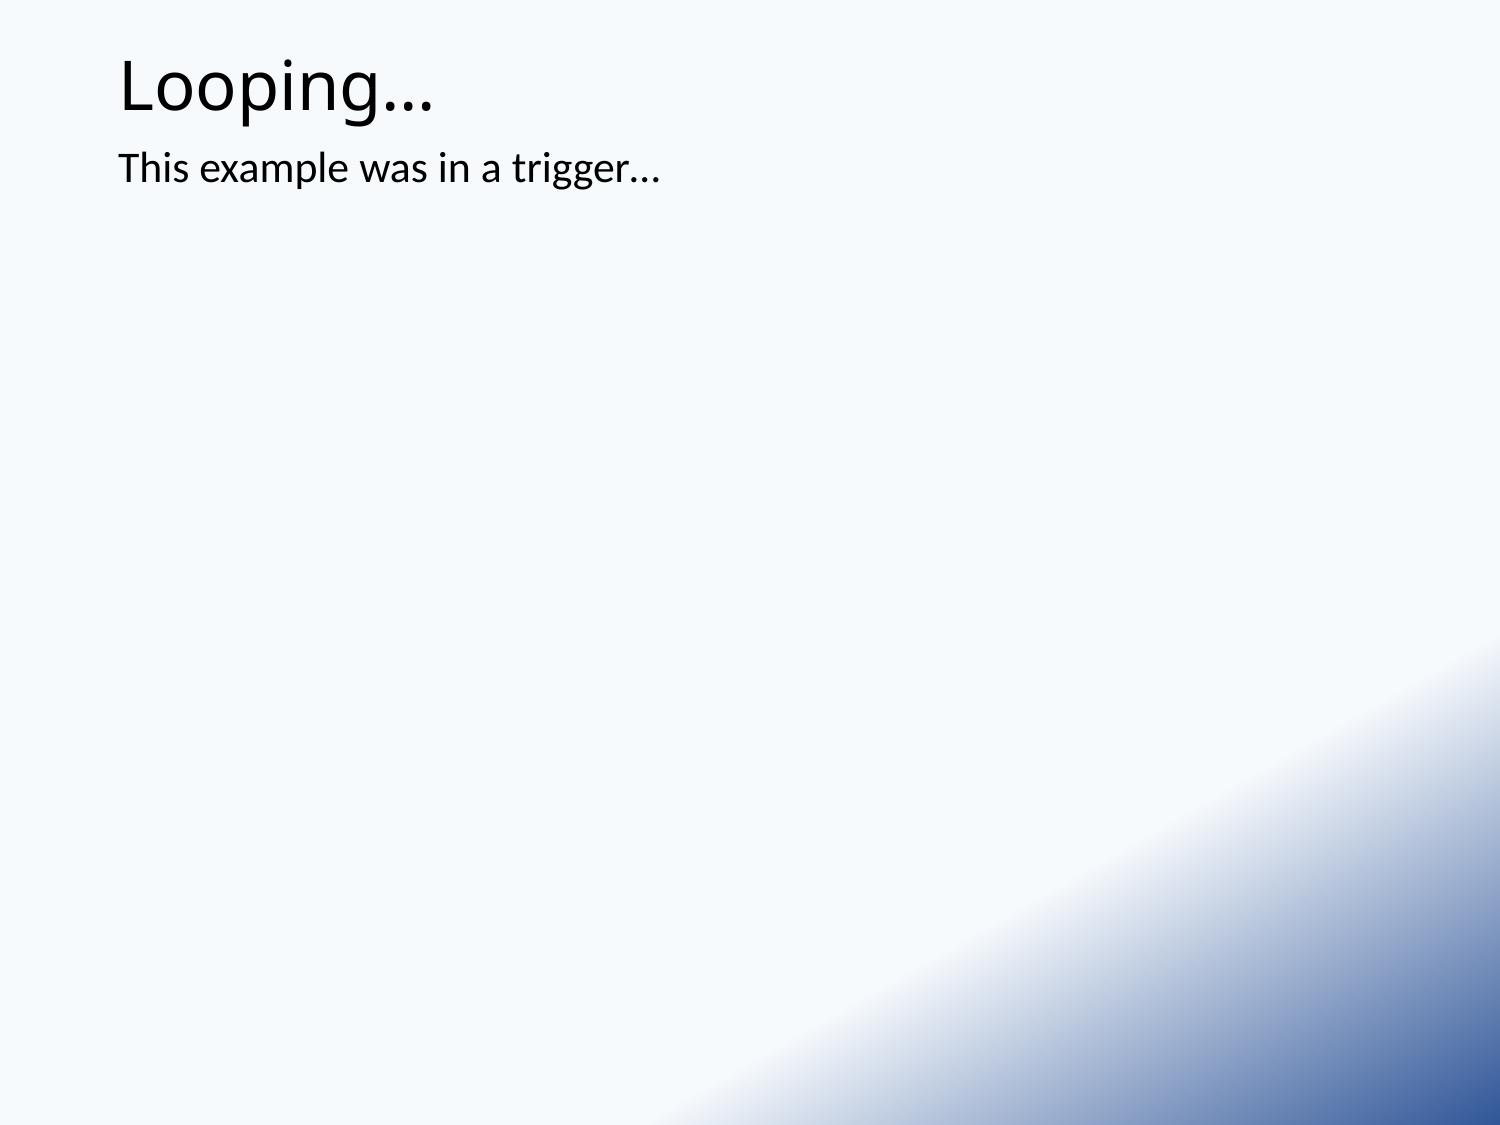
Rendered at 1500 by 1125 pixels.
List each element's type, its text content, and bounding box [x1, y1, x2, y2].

list This example was in a trigger… [103, 137, 1397, 1014]
title Looping… [103, 38, 1397, 137]
